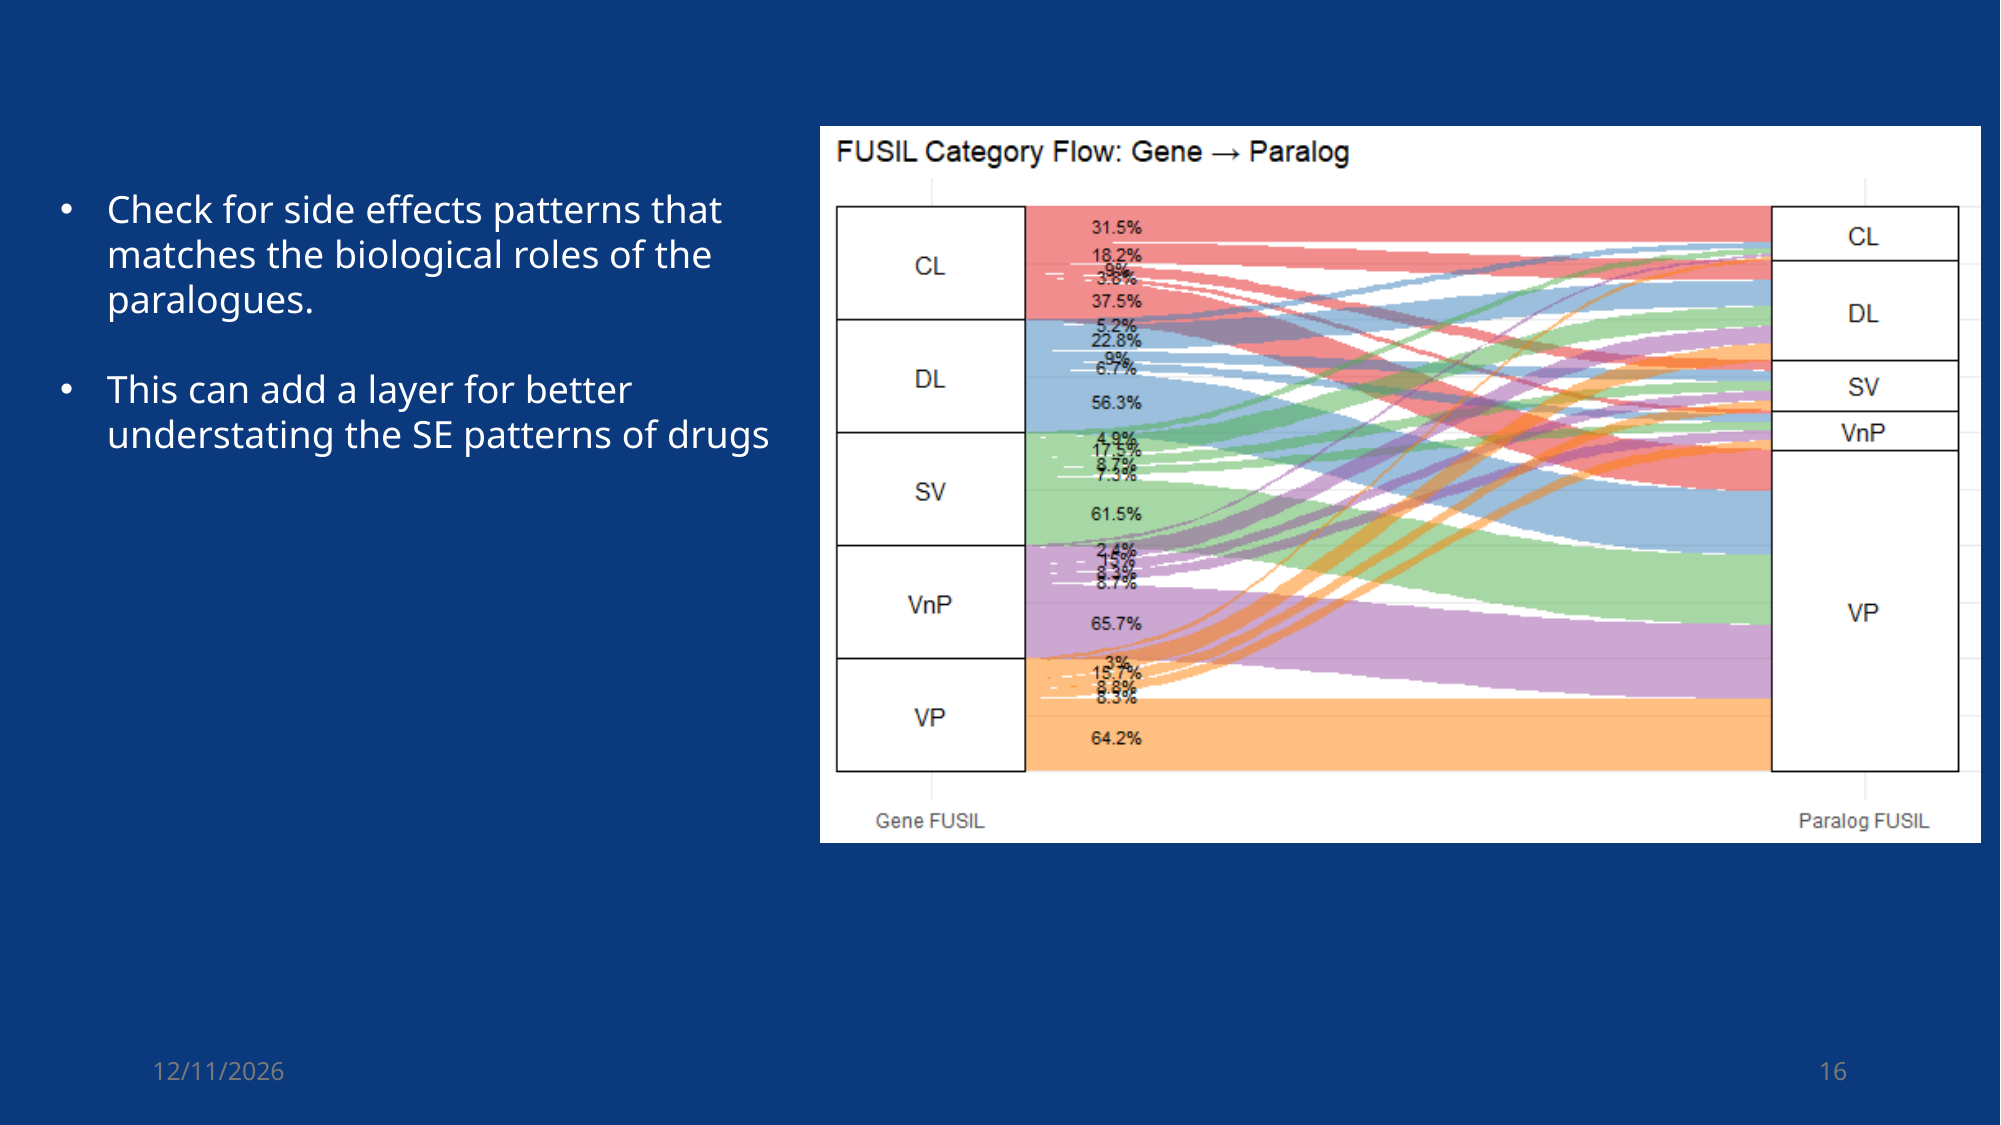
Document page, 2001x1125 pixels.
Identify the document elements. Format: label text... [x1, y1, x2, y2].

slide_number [137, 1042, 588, 1103]
text_box Check for side effects patterns that matches the biological roles of the paralogues. This can add a layer for better understating the SE patterns of drugs [45, 178, 807, 464]
slide_number 16 [1412, 1042, 1863, 1103]
picture [820, 126, 1981, 844]
